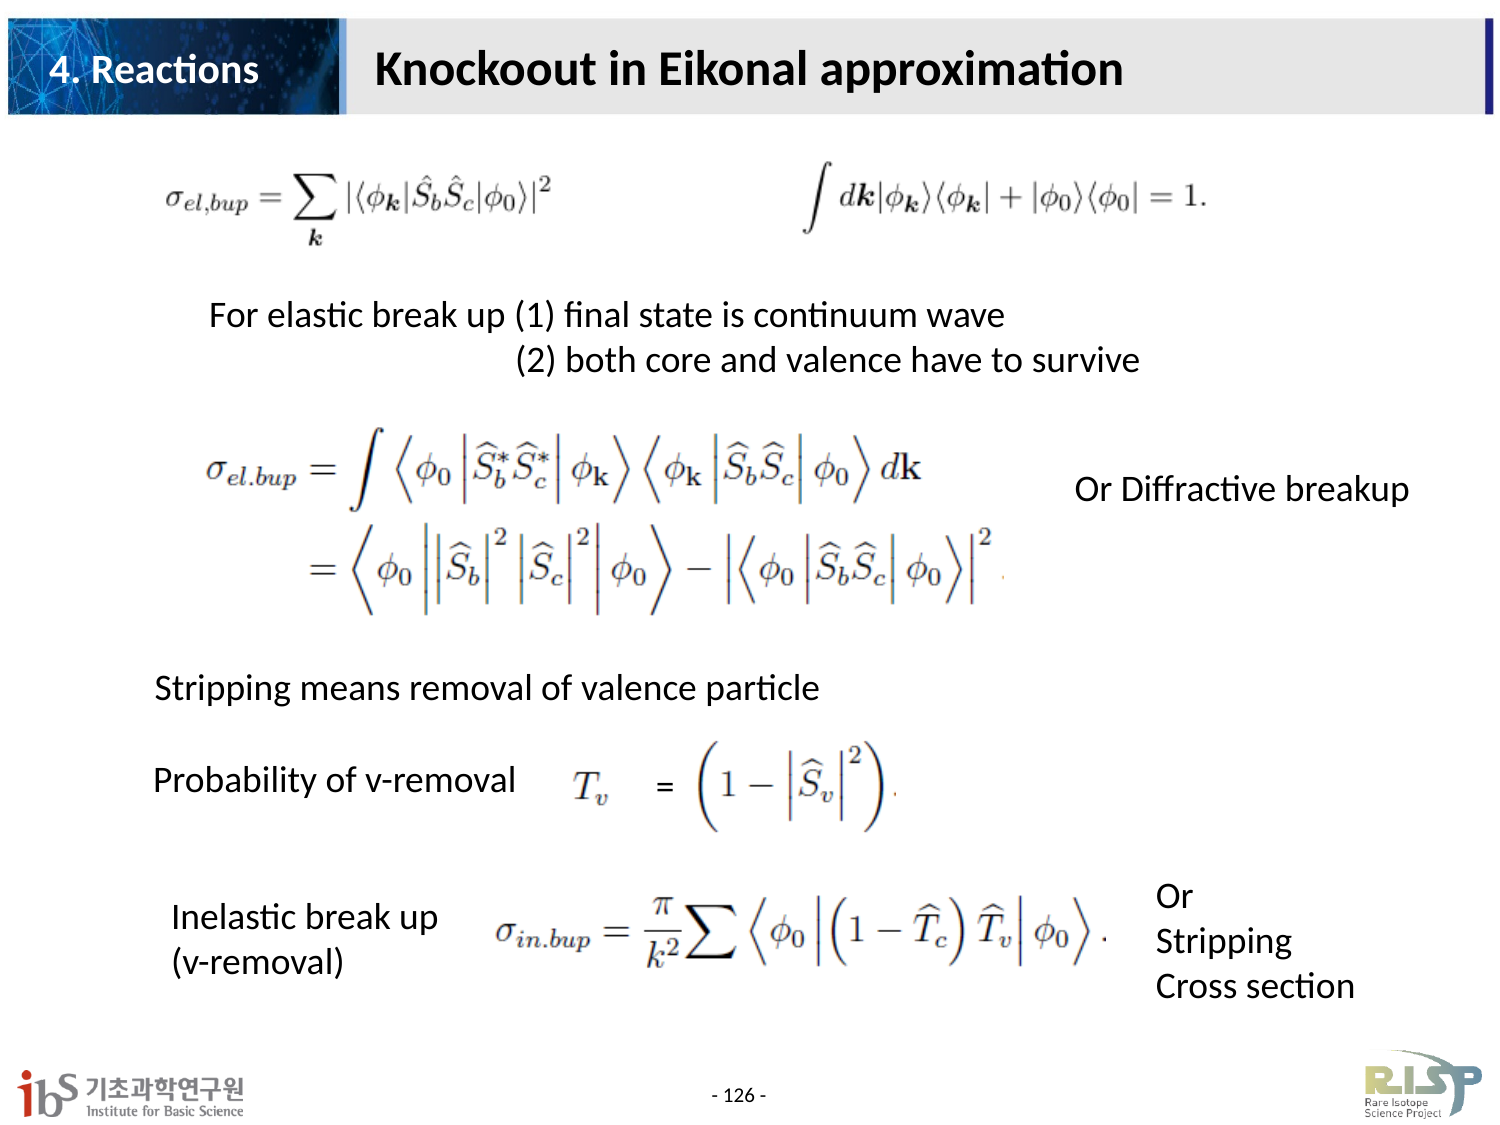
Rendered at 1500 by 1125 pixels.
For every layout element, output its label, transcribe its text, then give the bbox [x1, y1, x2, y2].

text_box For elastic break up (1) final state is continuum wave (2) both core and valence have to survive [194, 282, 1173, 388]
text_box Or Diffractive breakup [1059, 456, 1425, 516]
picture [789, 138, 1209, 247]
text_box Stripping means removal of valence particle [139, 655, 836, 716]
text_box Or Stripping Cross section [1141, 863, 1371, 1014]
picture [140, 152, 582, 260]
picture [1364, 1049, 1482, 1119]
text_box Inelastic break up (v-removal) [156, 884, 454, 990]
picture [477, 863, 1106, 990]
picture [196, 412, 1004, 629]
picture [2, 10, 1500, 130]
picture [17, 1070, 243, 1117]
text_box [564, 732, 896, 838]
text_box Probability of v-removal [138, 747, 532, 807]
